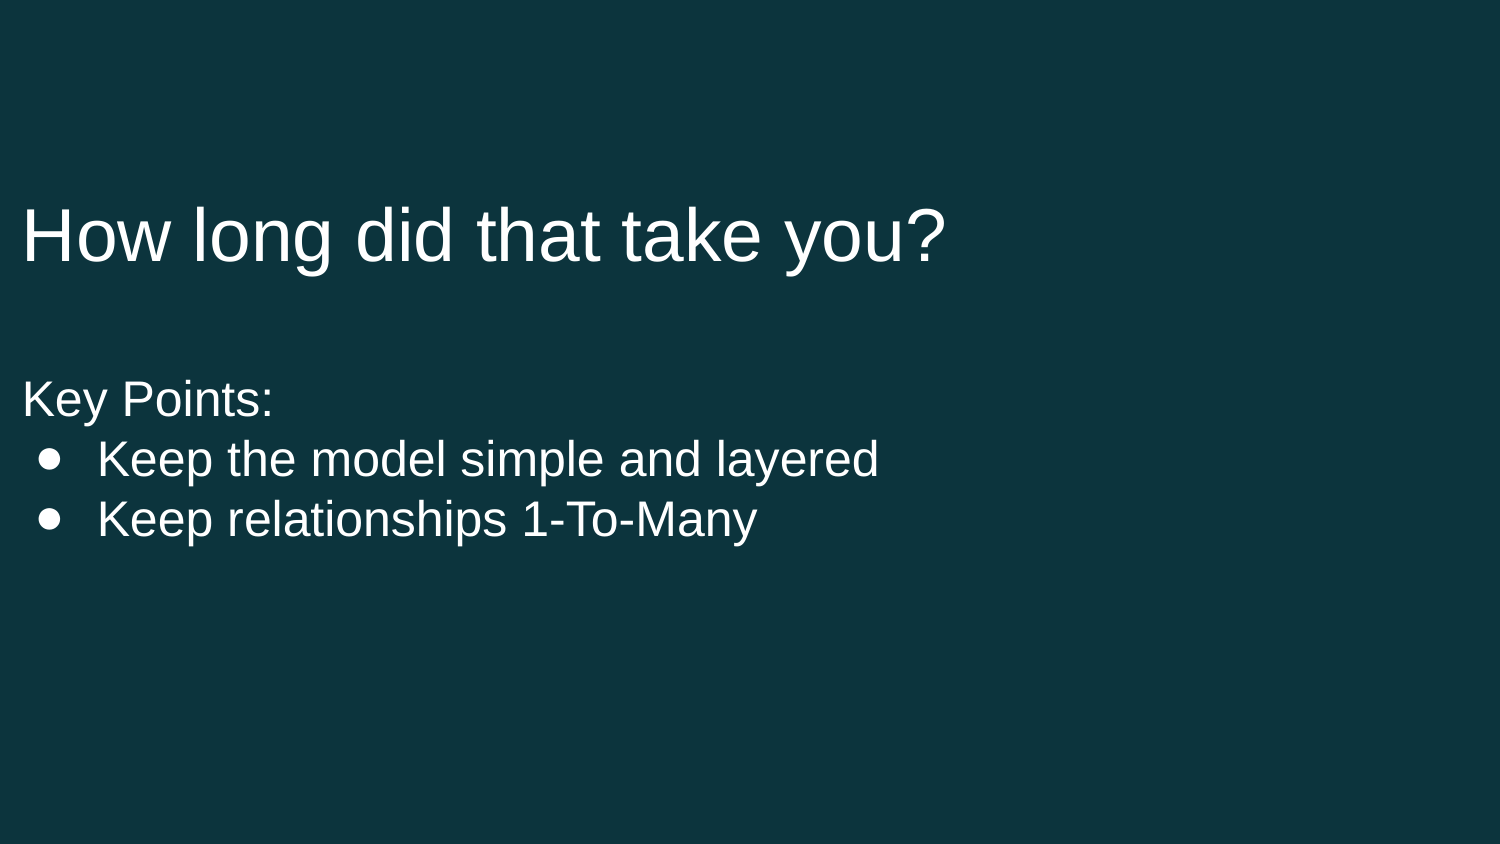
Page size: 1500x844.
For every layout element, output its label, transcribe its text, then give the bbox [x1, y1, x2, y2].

text_box How long did that take you? Key Points: Keep the model simple and layered Keep relationships 1-To-Many [6, 171, 1500, 665]
